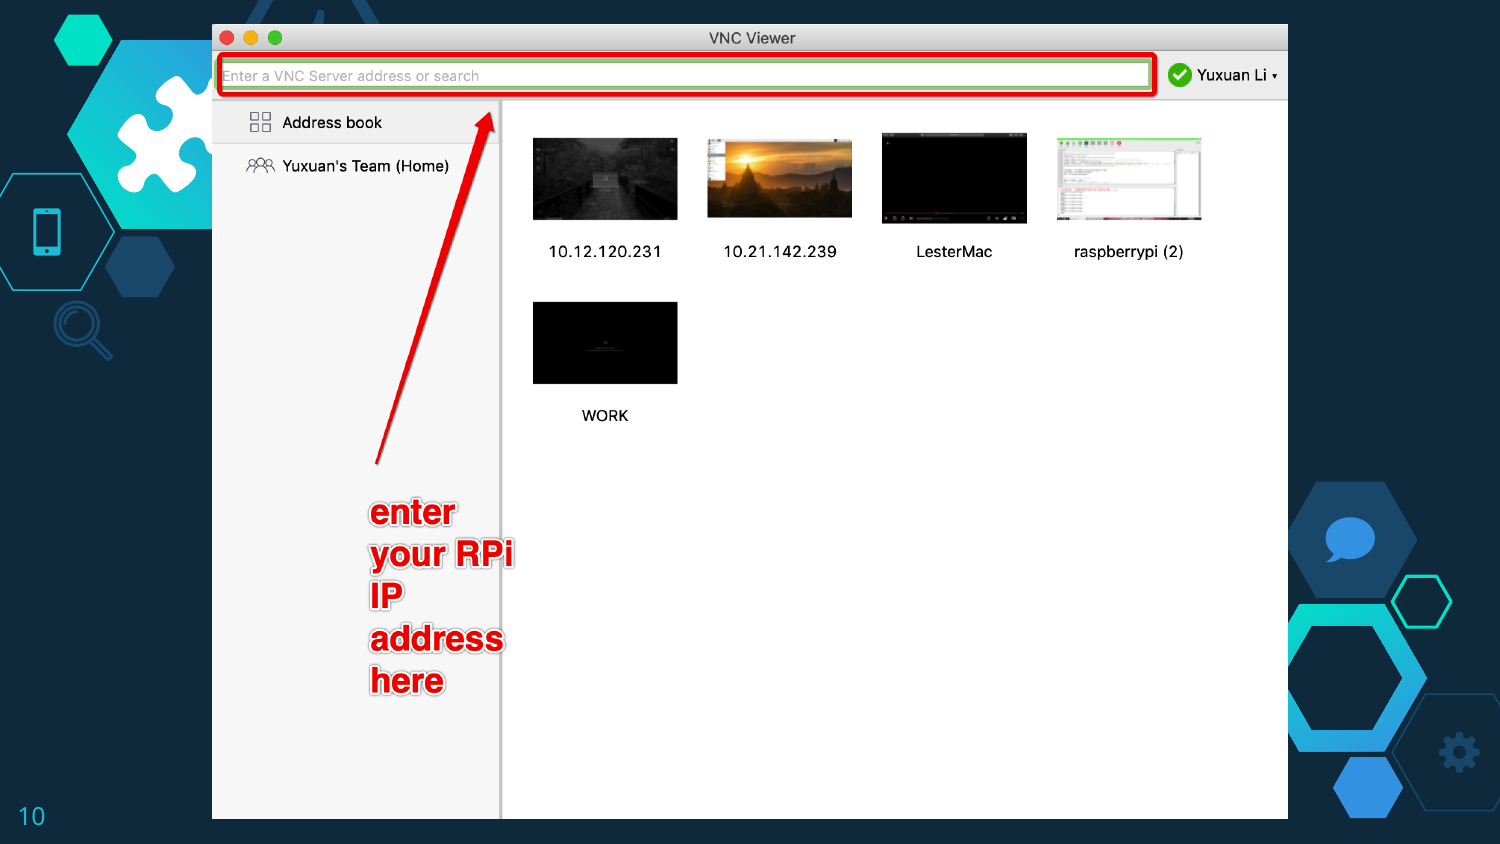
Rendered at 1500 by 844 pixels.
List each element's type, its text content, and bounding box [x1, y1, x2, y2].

slide_number ‹#› [2, 785, 93, 844]
picture [211, 24, 1288, 819]
